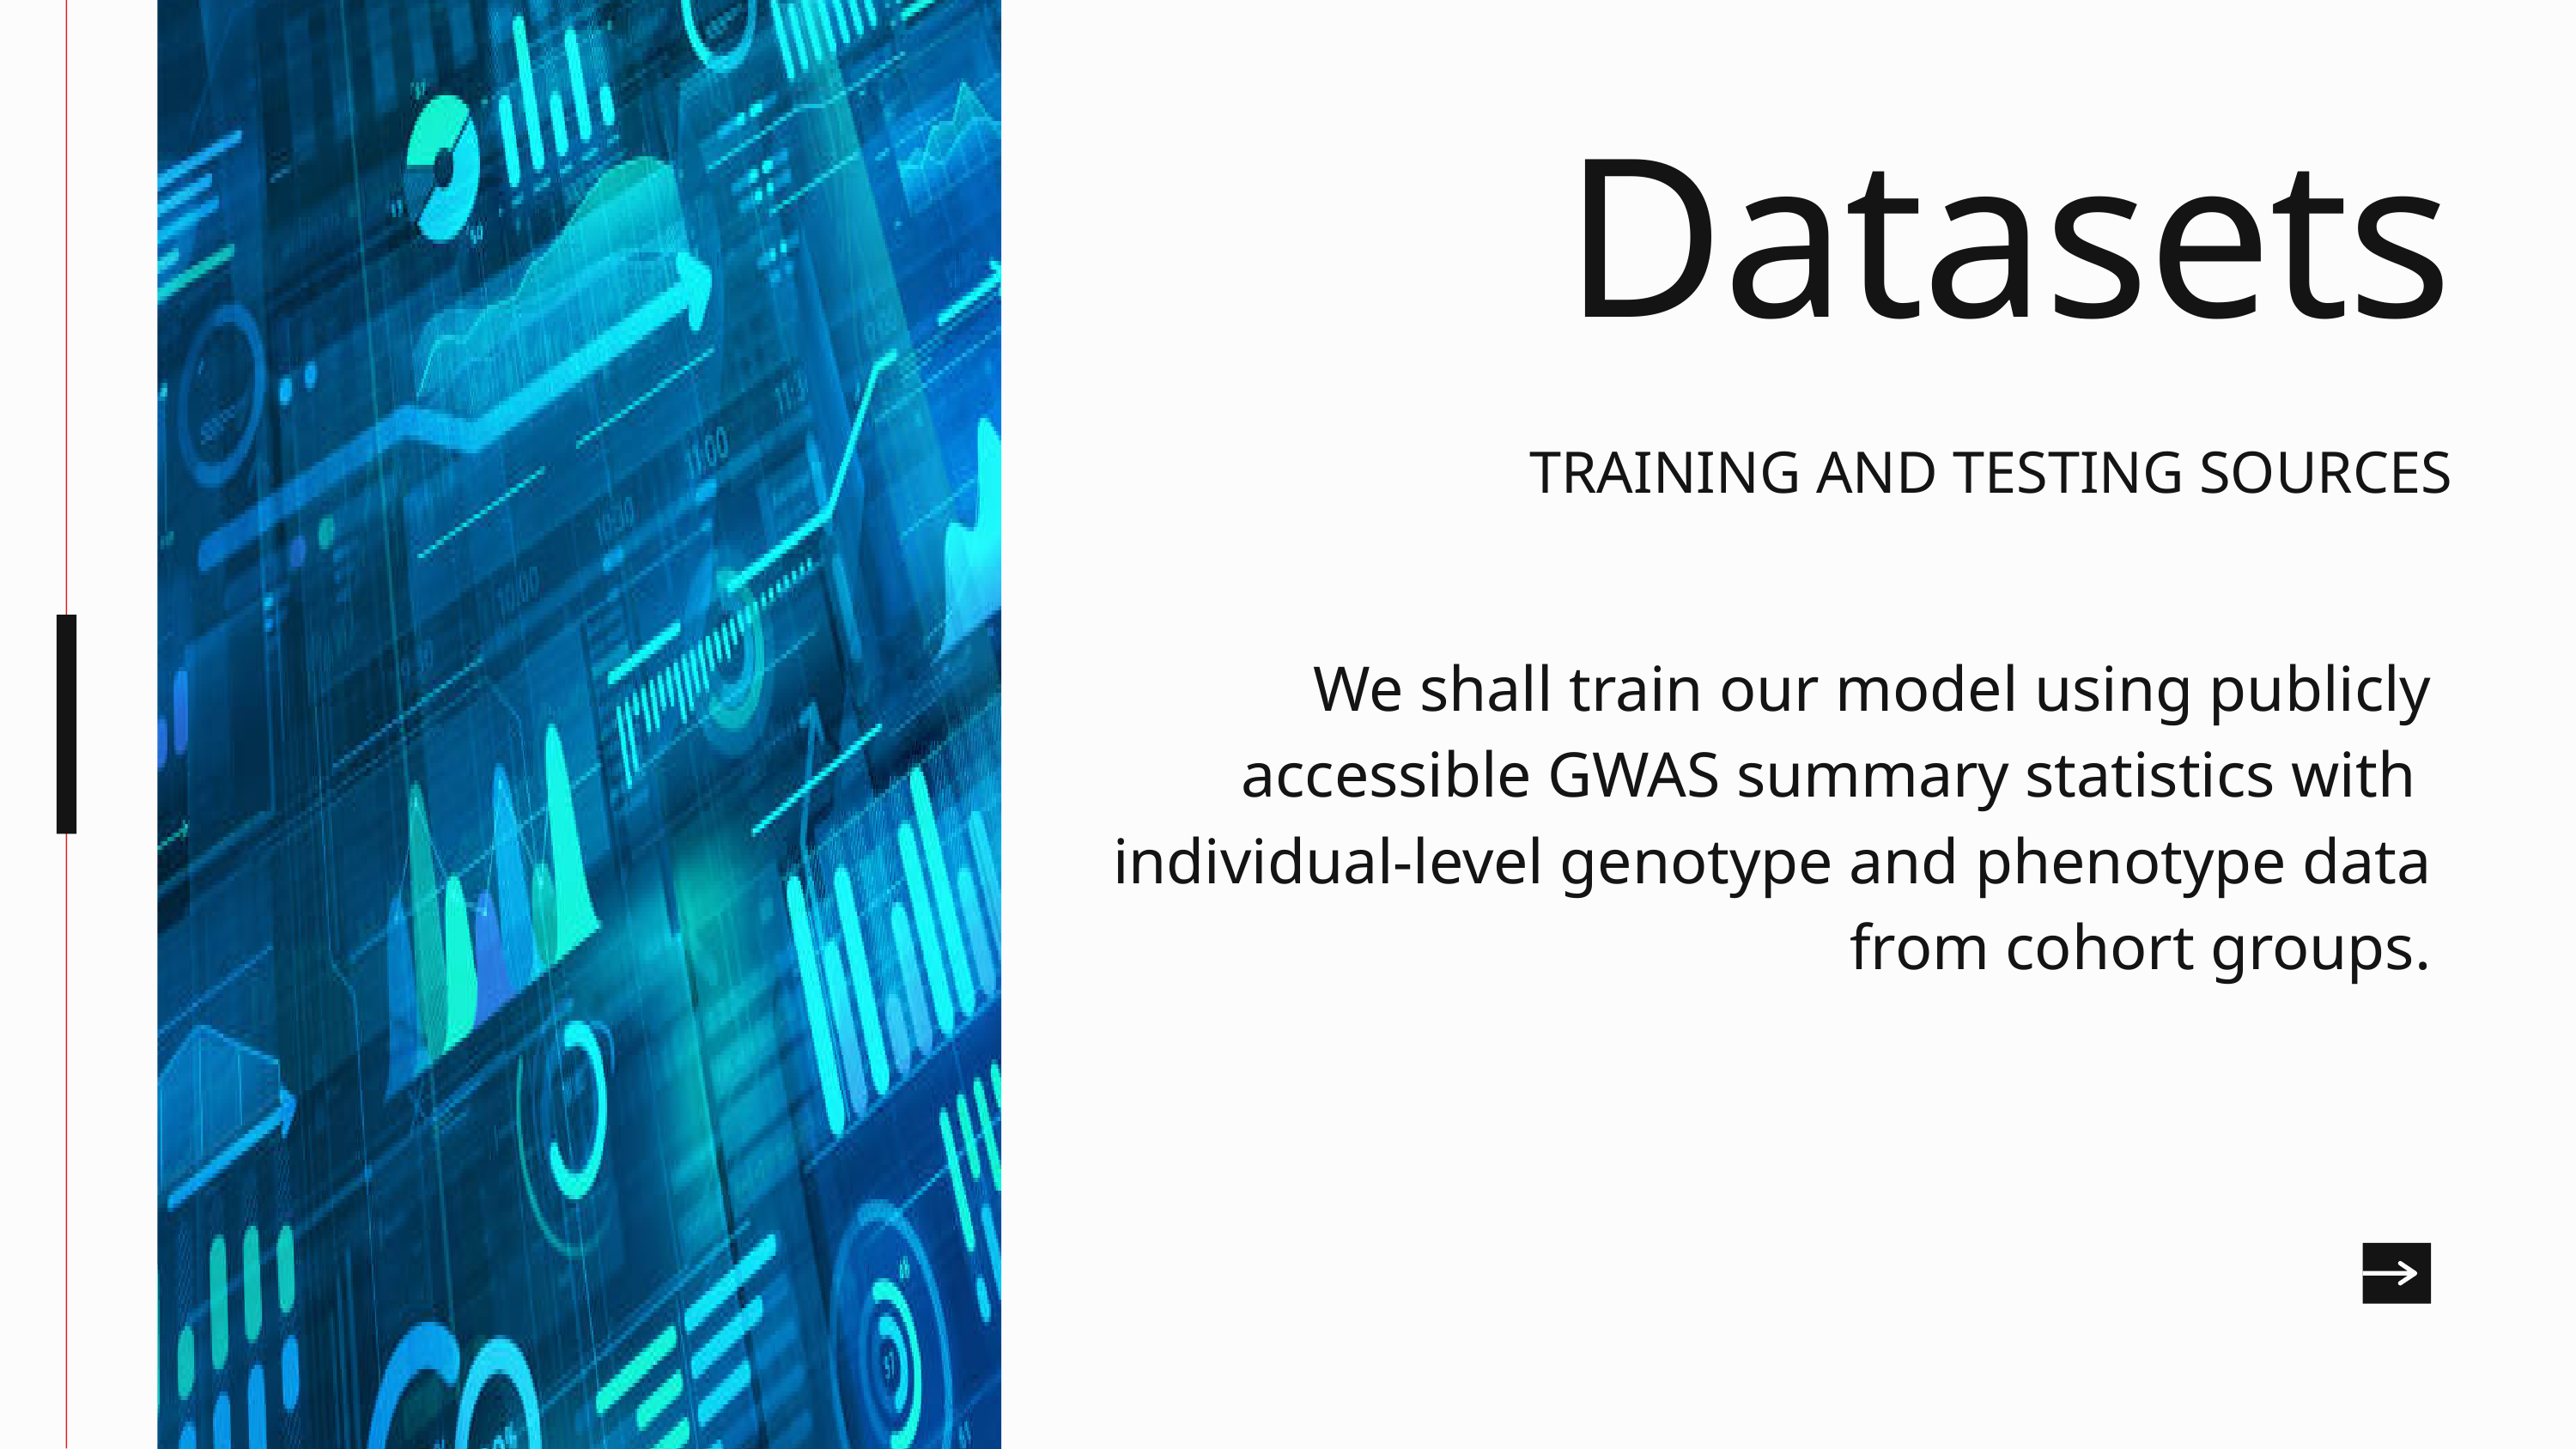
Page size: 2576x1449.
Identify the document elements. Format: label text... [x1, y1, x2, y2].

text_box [2362, 1242, 2432, 1304]
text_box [1392, 106, 2454, 500]
text_box [157, 0, 1002, 1449]
text_box We shall train our model using publicly accessible GWAS summary statistics with individual-level genotype and phenotype data from cohort groups. [1109, 638, 2432, 982]
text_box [56, 0, 77, 1449]
